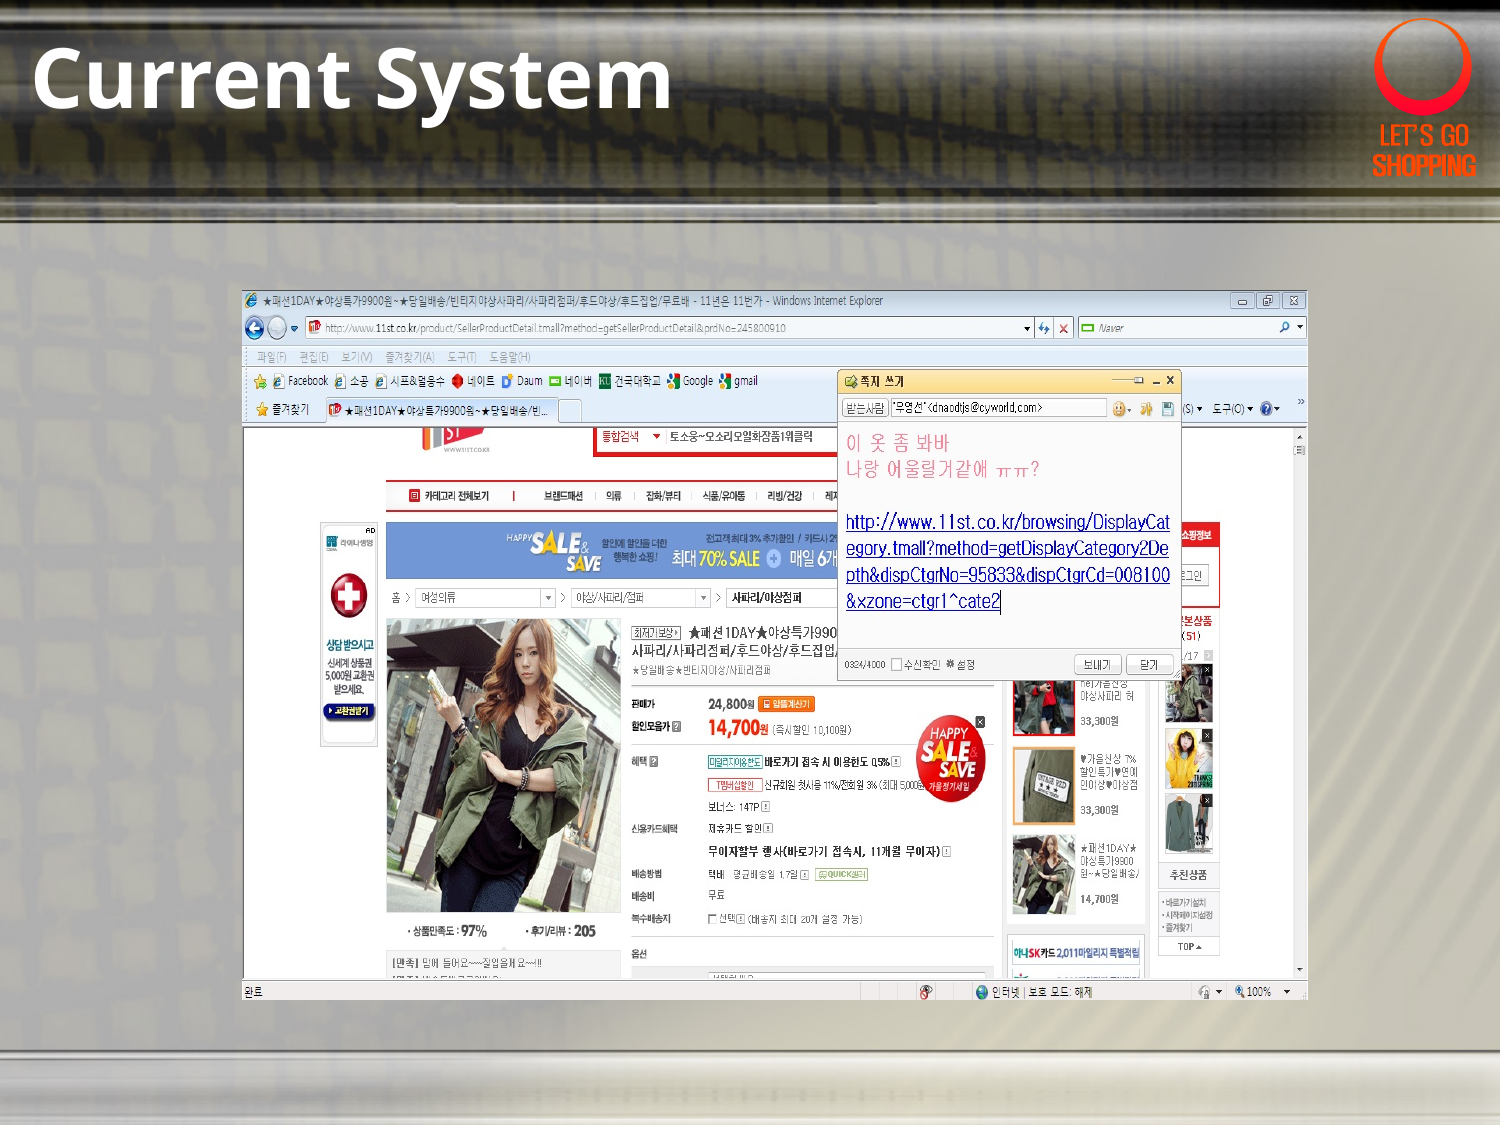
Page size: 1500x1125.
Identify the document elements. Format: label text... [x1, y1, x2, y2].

text_box [0, 0, 1500, 75]
picture [0, 75, 1500, 1125]
title Current System [15, 75, 1366, 164]
